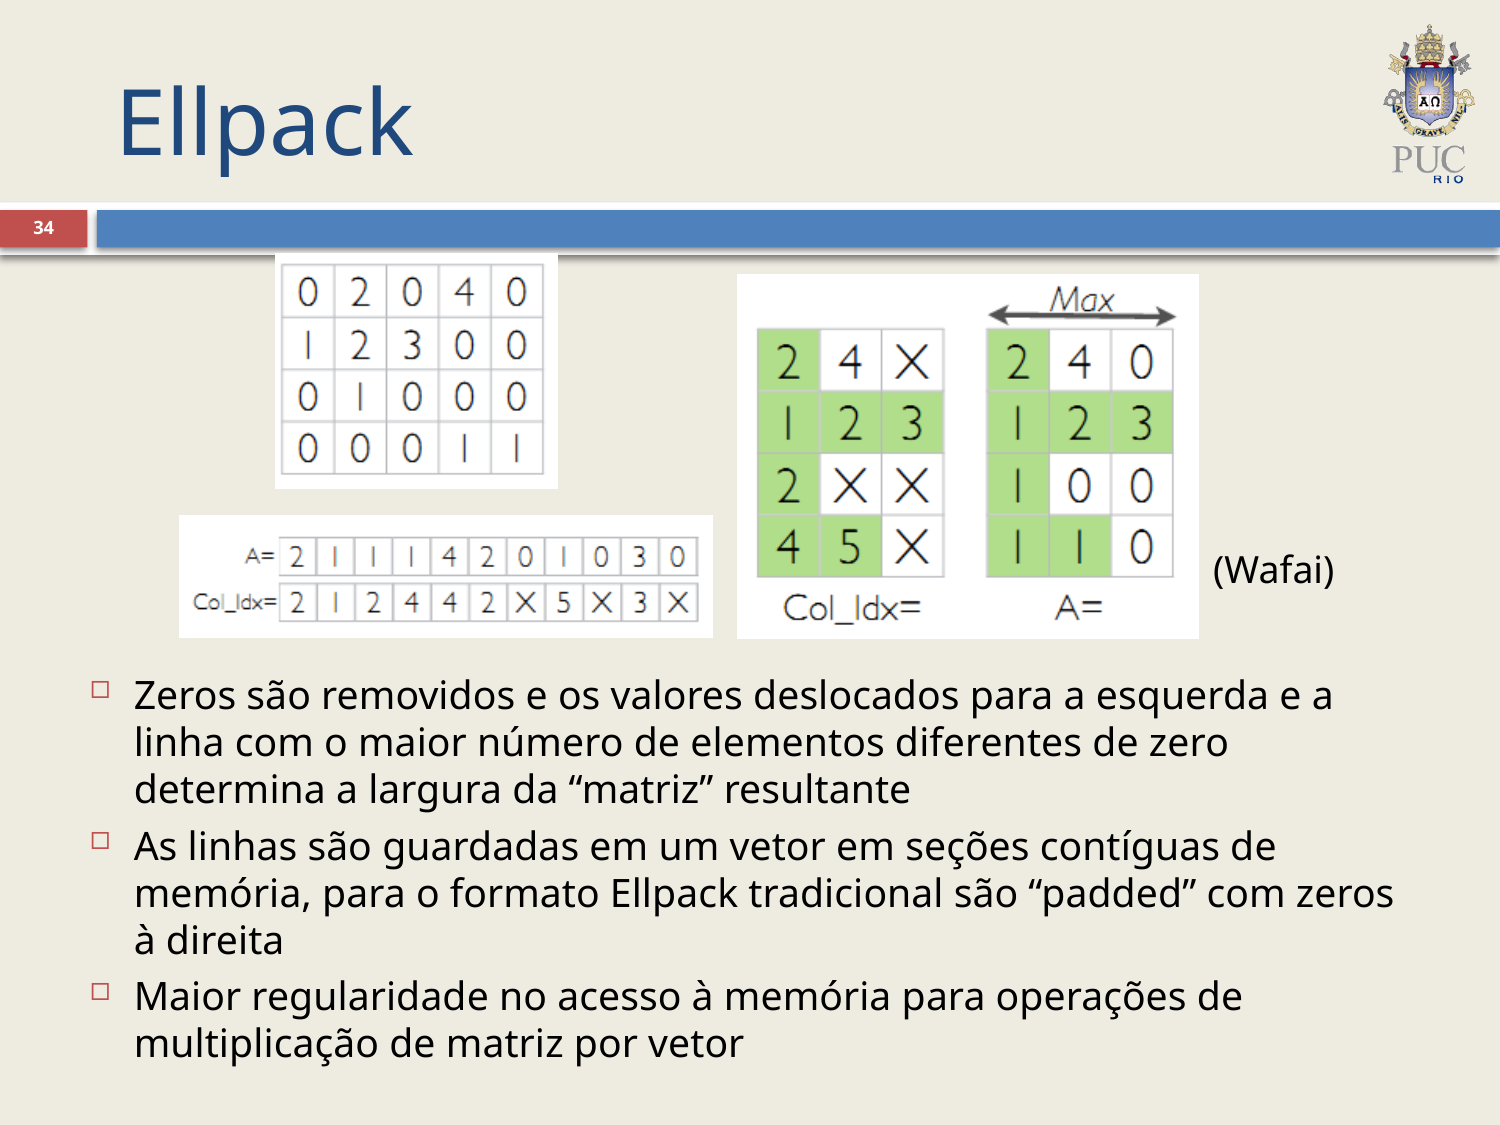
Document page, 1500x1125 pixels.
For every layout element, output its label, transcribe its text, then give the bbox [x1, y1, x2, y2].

slide_number 34 [0, 208, 88, 249]
list Zeros são removidos e os valores deslocados para a esquerda e a linha com o maior número de elementos diferentes de zero determina a largura da “matriz” resultante As linhas são guardadas em um vetor em seções contíguas de memória, para o formato Ellpack tradicional são “padded” com zeros à direita Maior regularidade no acesso à memória para operações de multiplicação de matriz por vetor [75, 662, 1430, 1075]
picture [274, 252, 559, 490]
text_box (Wafai) [1204, 538, 1350, 598]
picture [1383, 24, 1476, 185]
picture [737, 274, 1199, 640]
picture [179, 515, 713, 638]
title Ellpack [100, 37, 1438, 200]
